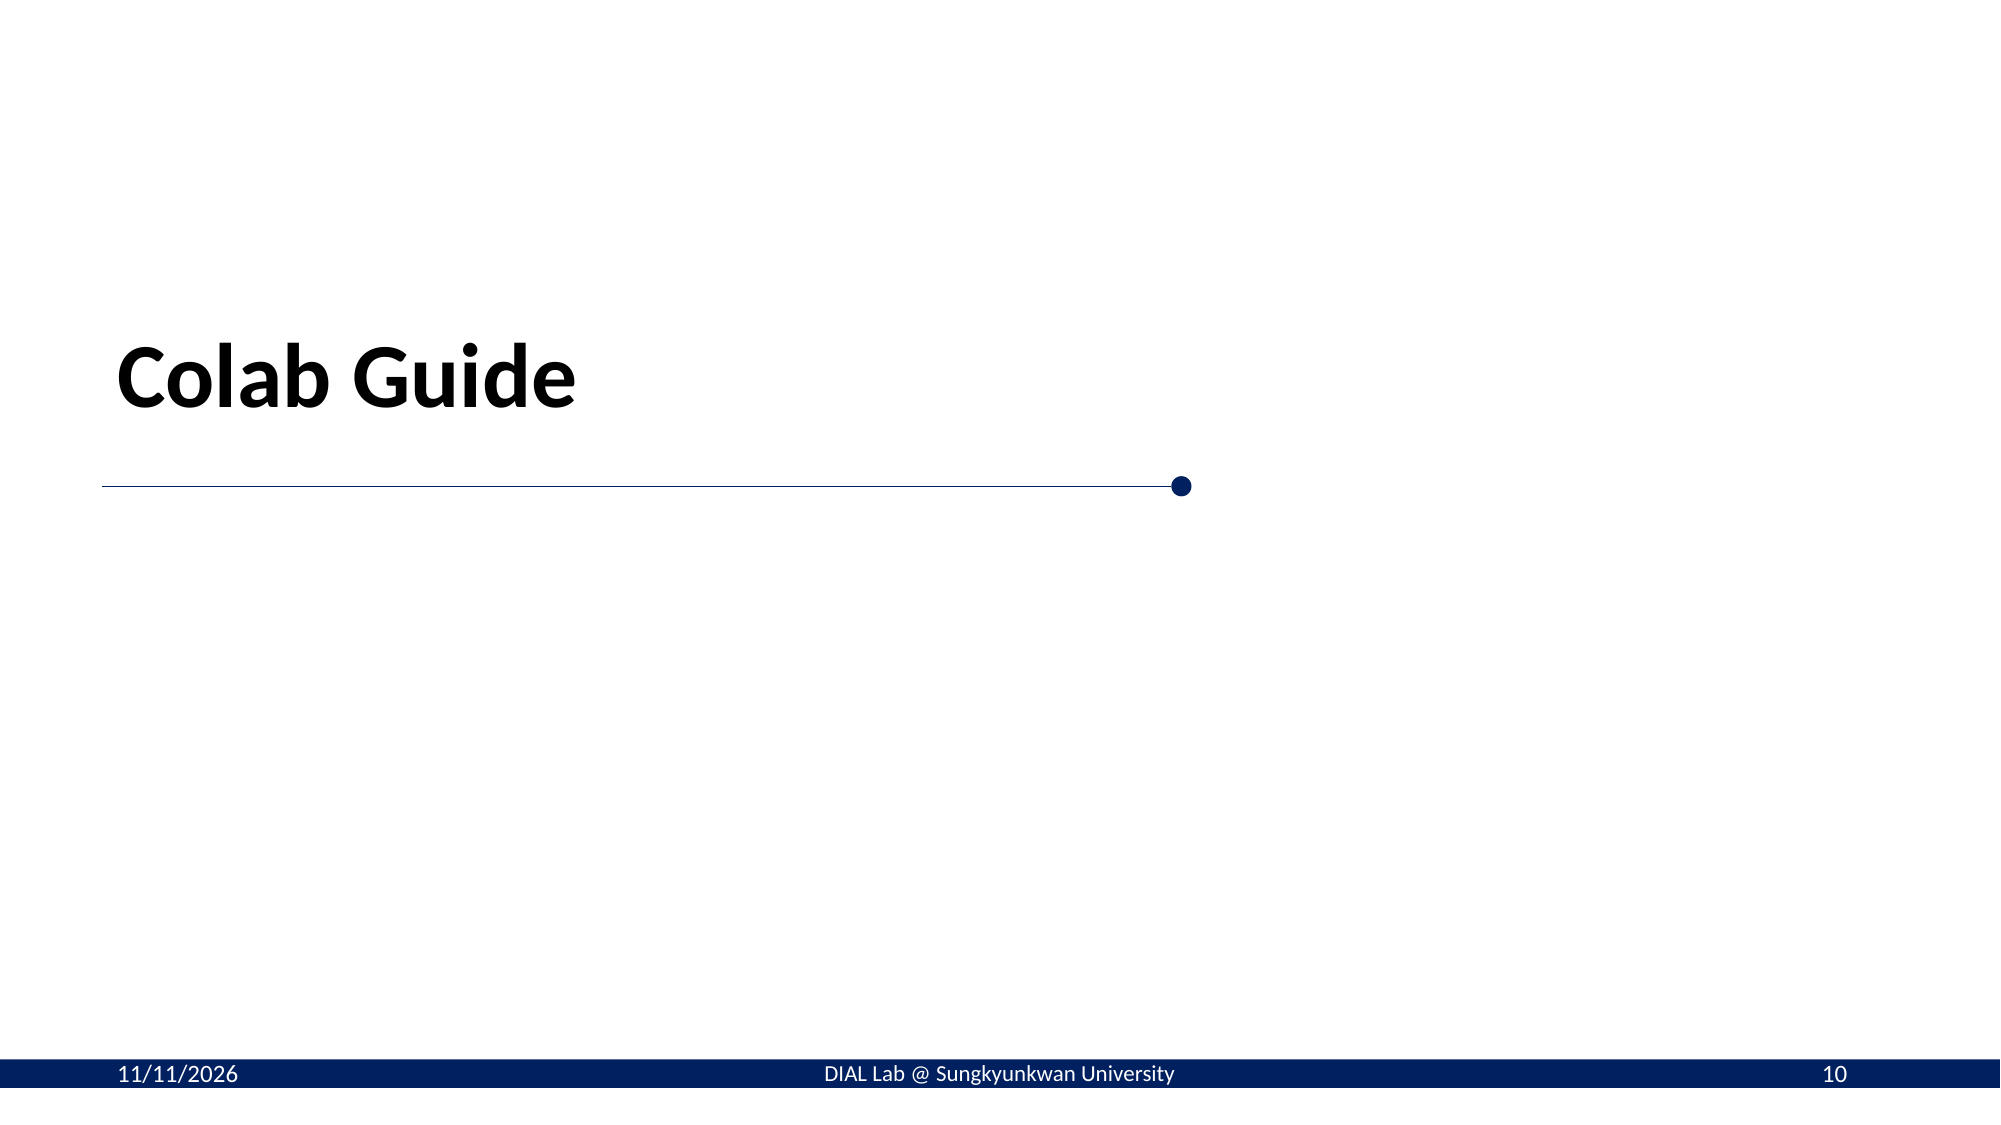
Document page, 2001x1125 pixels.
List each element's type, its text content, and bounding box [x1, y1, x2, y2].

slide_number 2020. 6. 9. [102, 1042, 553, 1103]
title Colab Guide [102, 268, 1828, 487]
